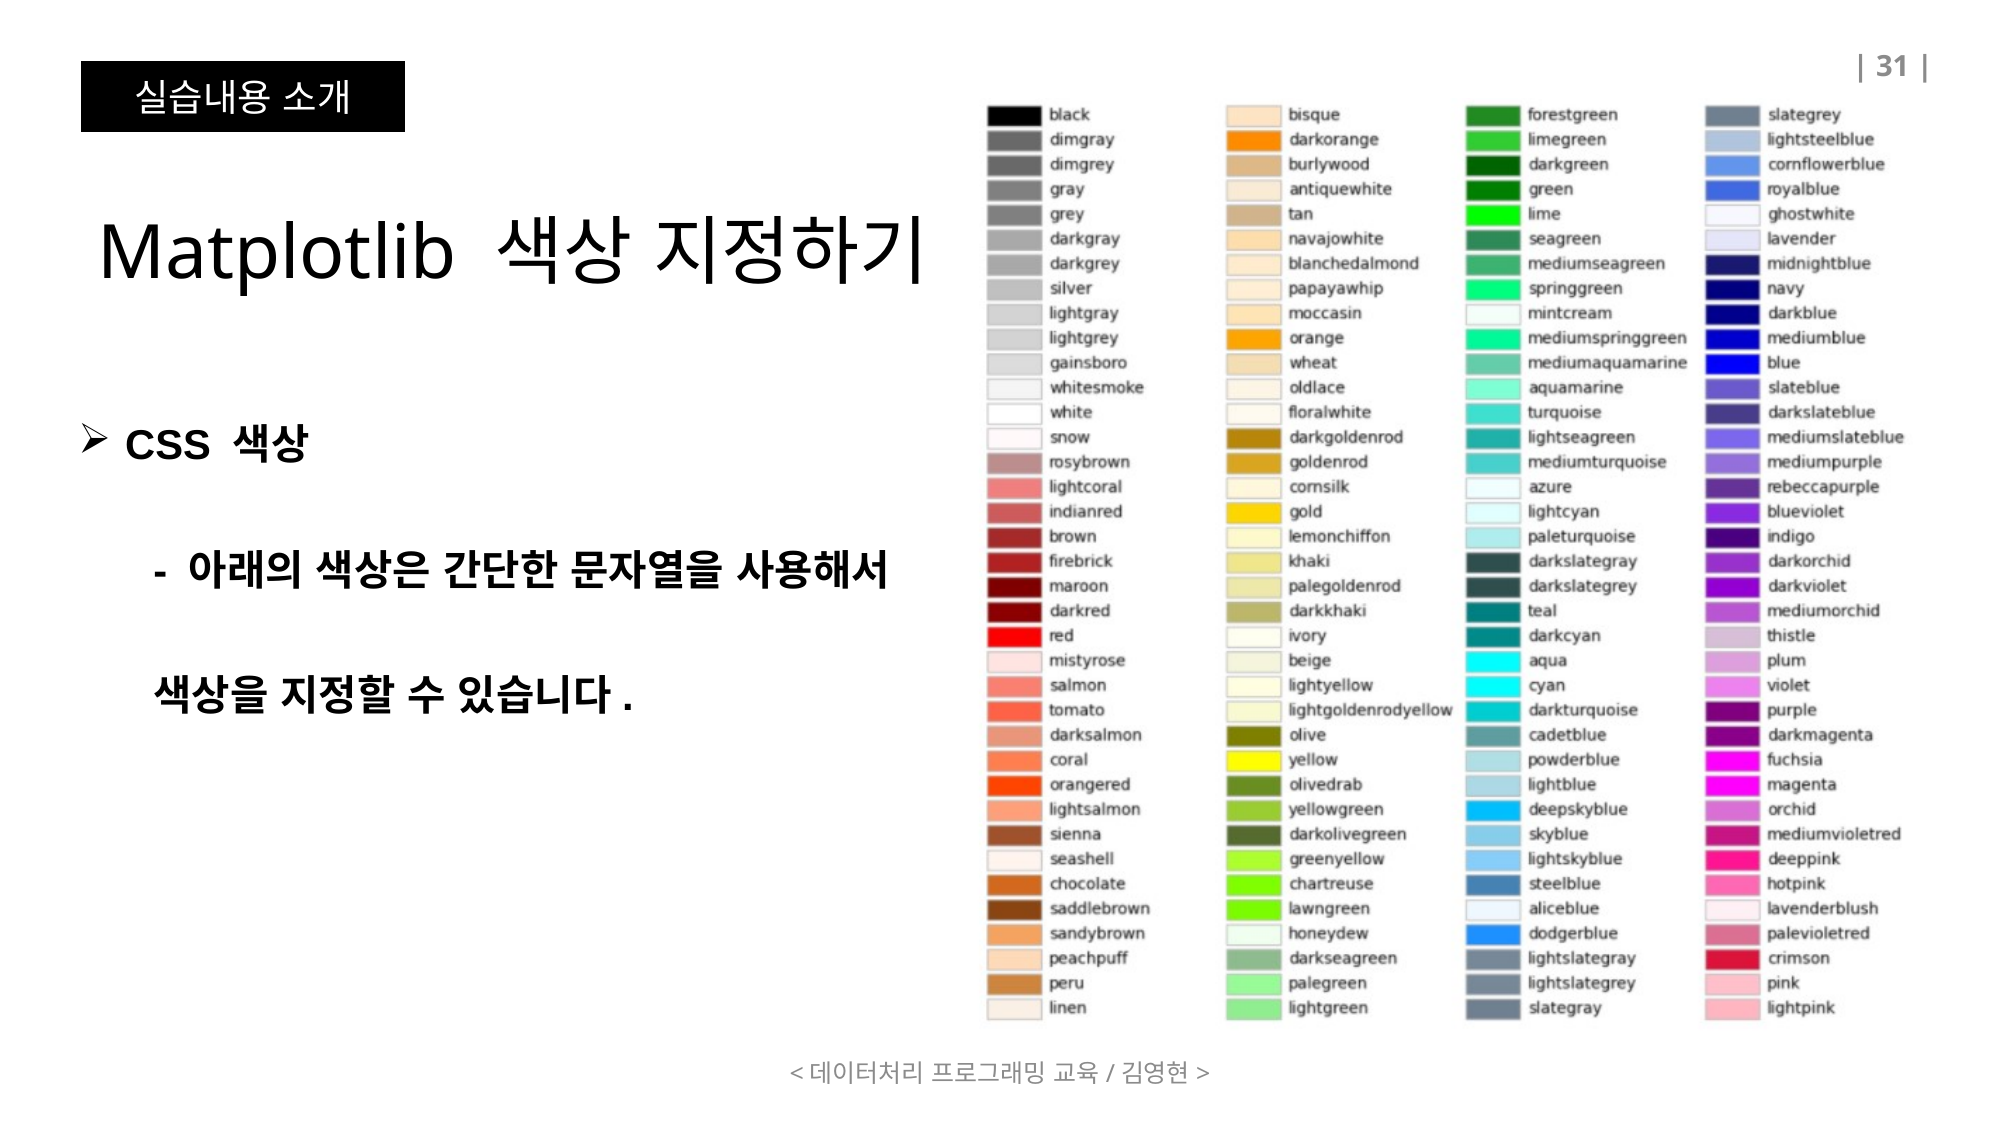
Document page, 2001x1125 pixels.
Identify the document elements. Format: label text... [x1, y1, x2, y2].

picture [964, 98, 1927, 1034]
footer <데이터처리 프로그래밍 교육/김영현> [662, 1042, 1338, 1103]
slide_number | 31 | [1497, 37, 1948, 98]
text_box CSS 색상 - 아래의 색상은 간단한 문자열을 사용해서 색상을 지정할 수 있습니다. [63, 310, 964, 726]
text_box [81, 61, 1543, 302]
